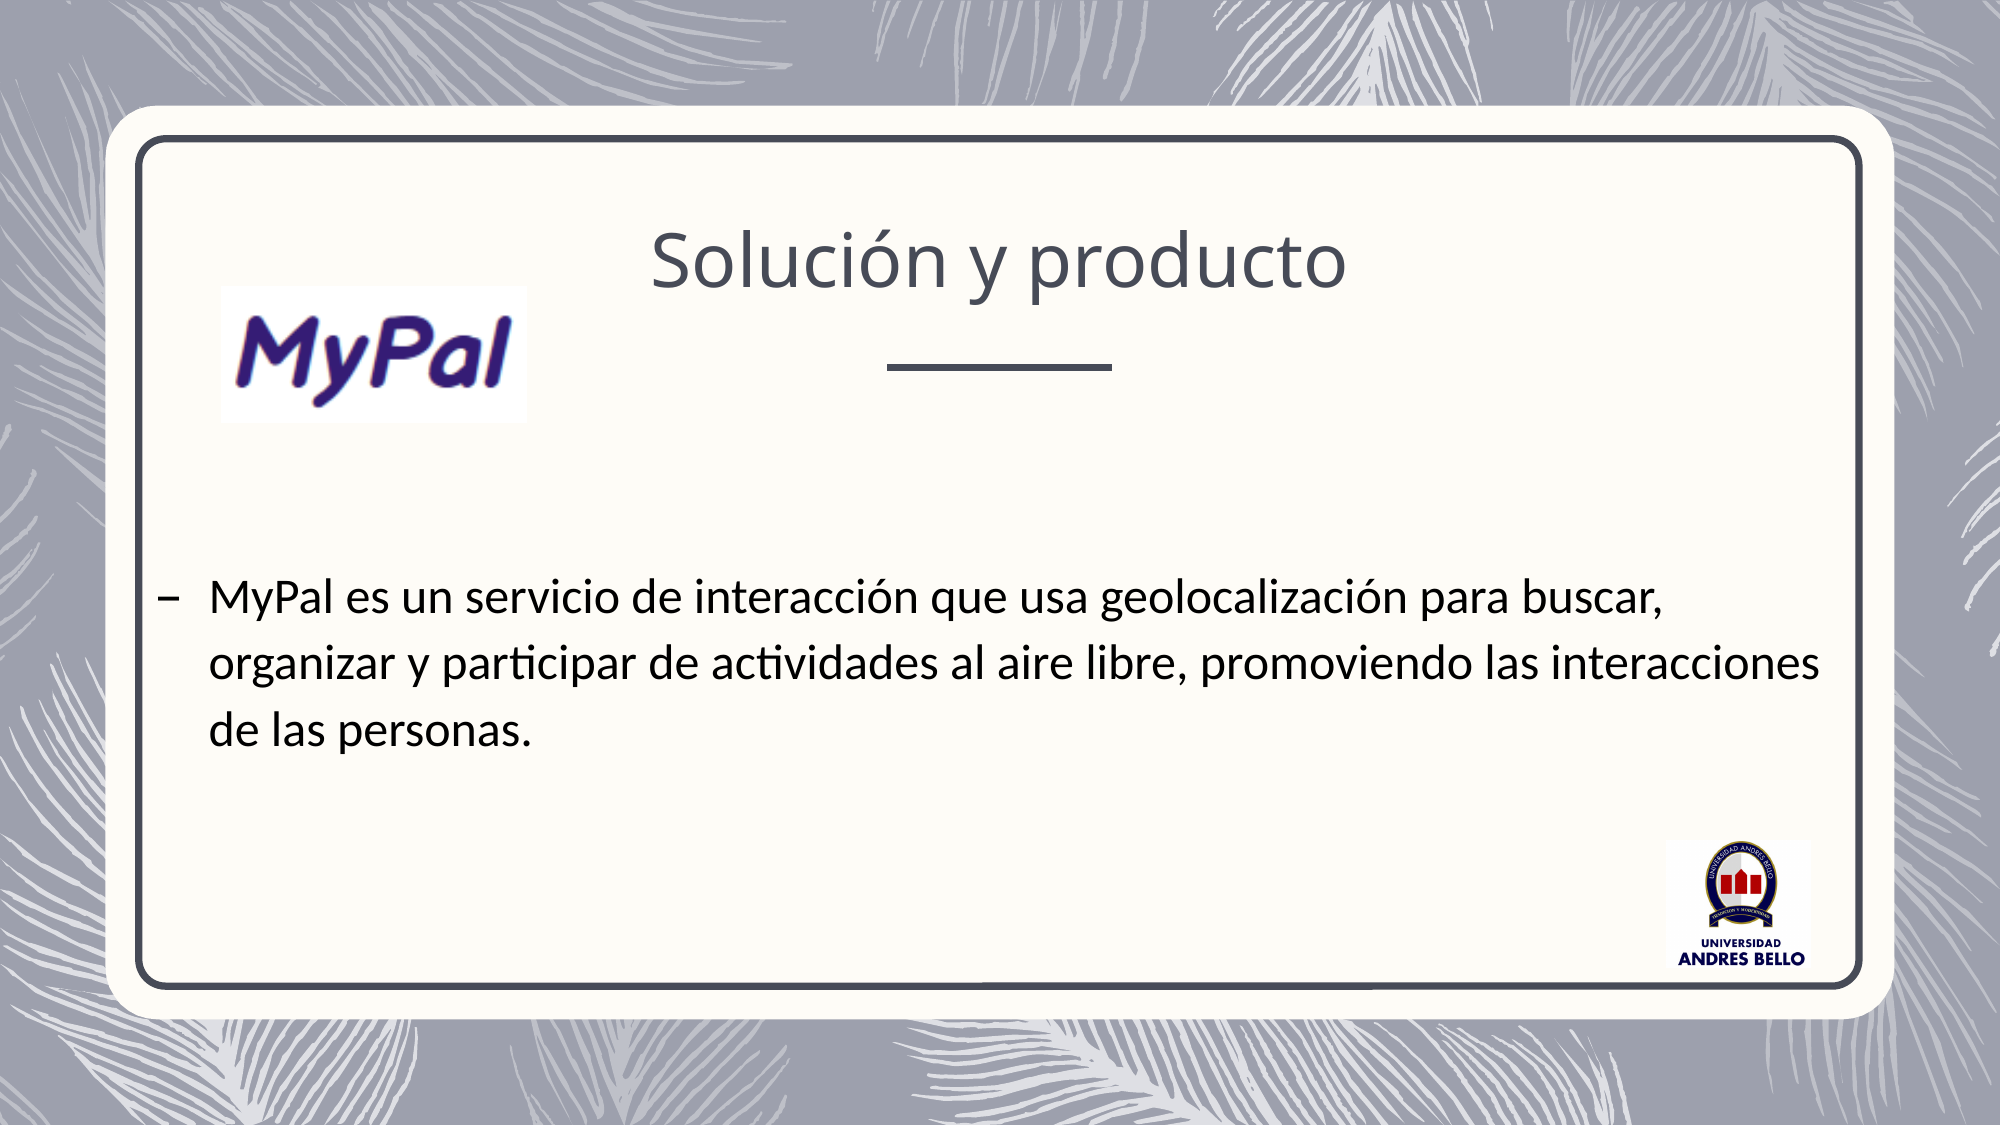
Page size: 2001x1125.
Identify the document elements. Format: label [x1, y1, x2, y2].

picture [221, 286, 527, 423]
text_box [0, 0, 2000, 1125]
picture [1665, 840, 1811, 968]
